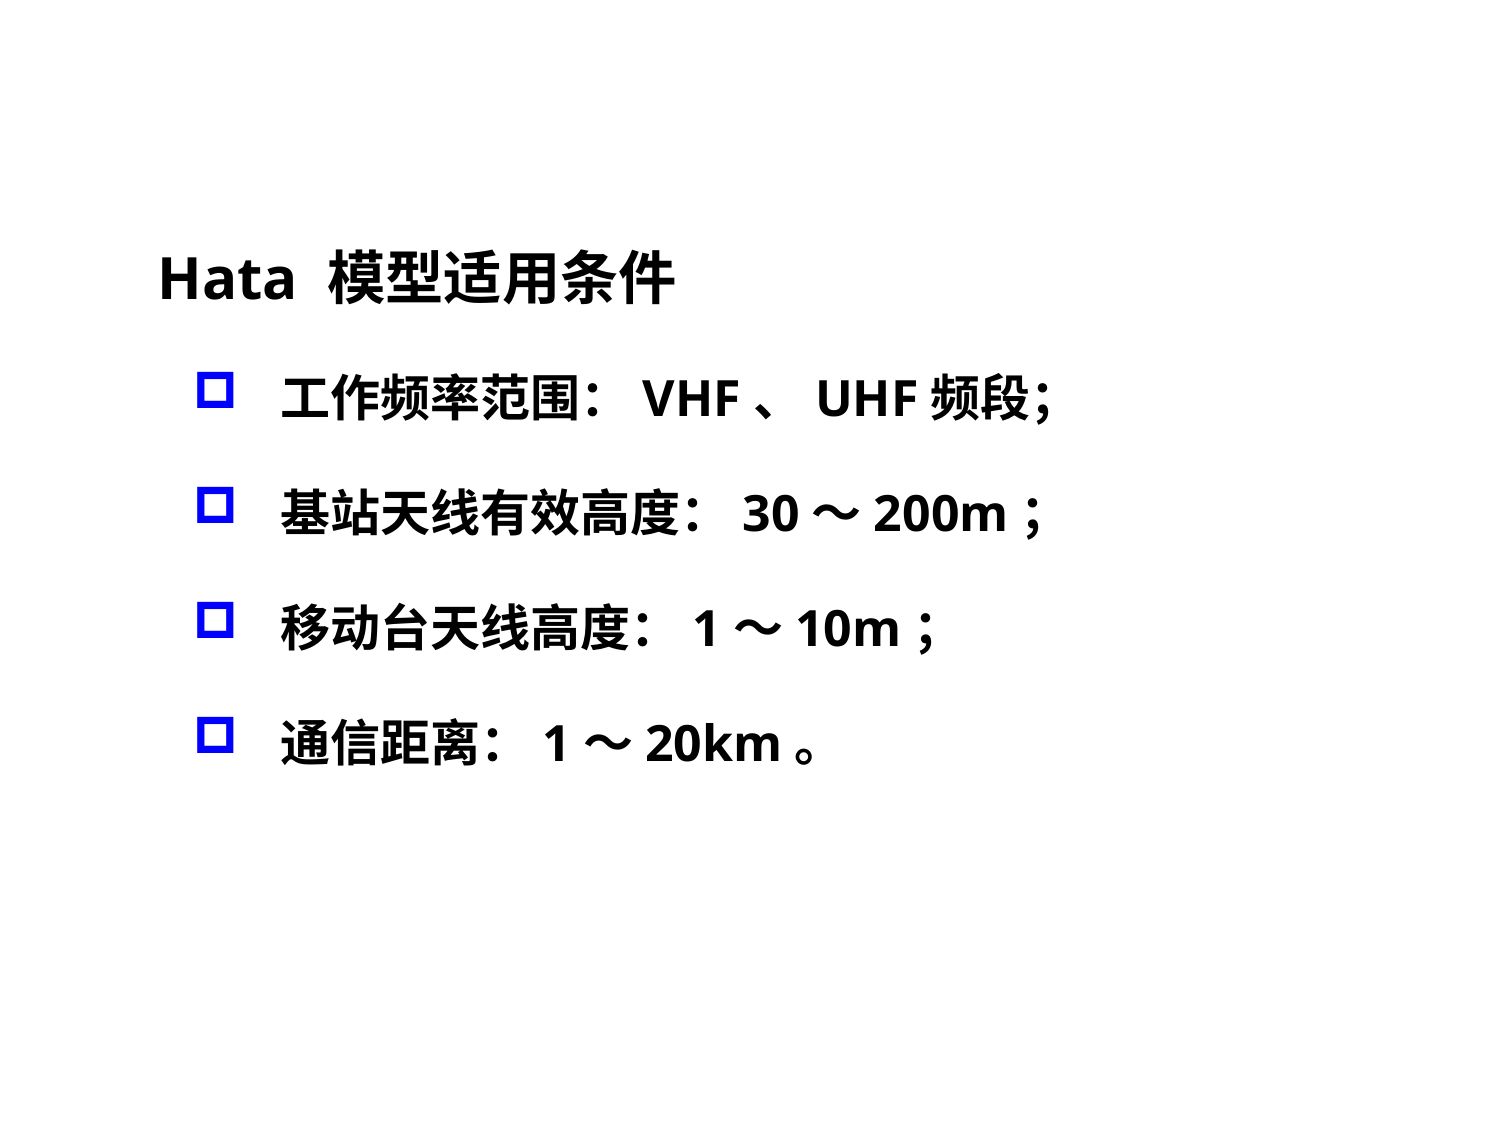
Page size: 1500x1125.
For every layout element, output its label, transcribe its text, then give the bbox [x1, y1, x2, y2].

list Hata 模型适用条件 工作频率范围：VHF、UHF频段； 基站天线有效高度：30～200m； 移动台天线高度：1～10m； 通信距离：1～20km。 [112, 199, 1365, 950]
